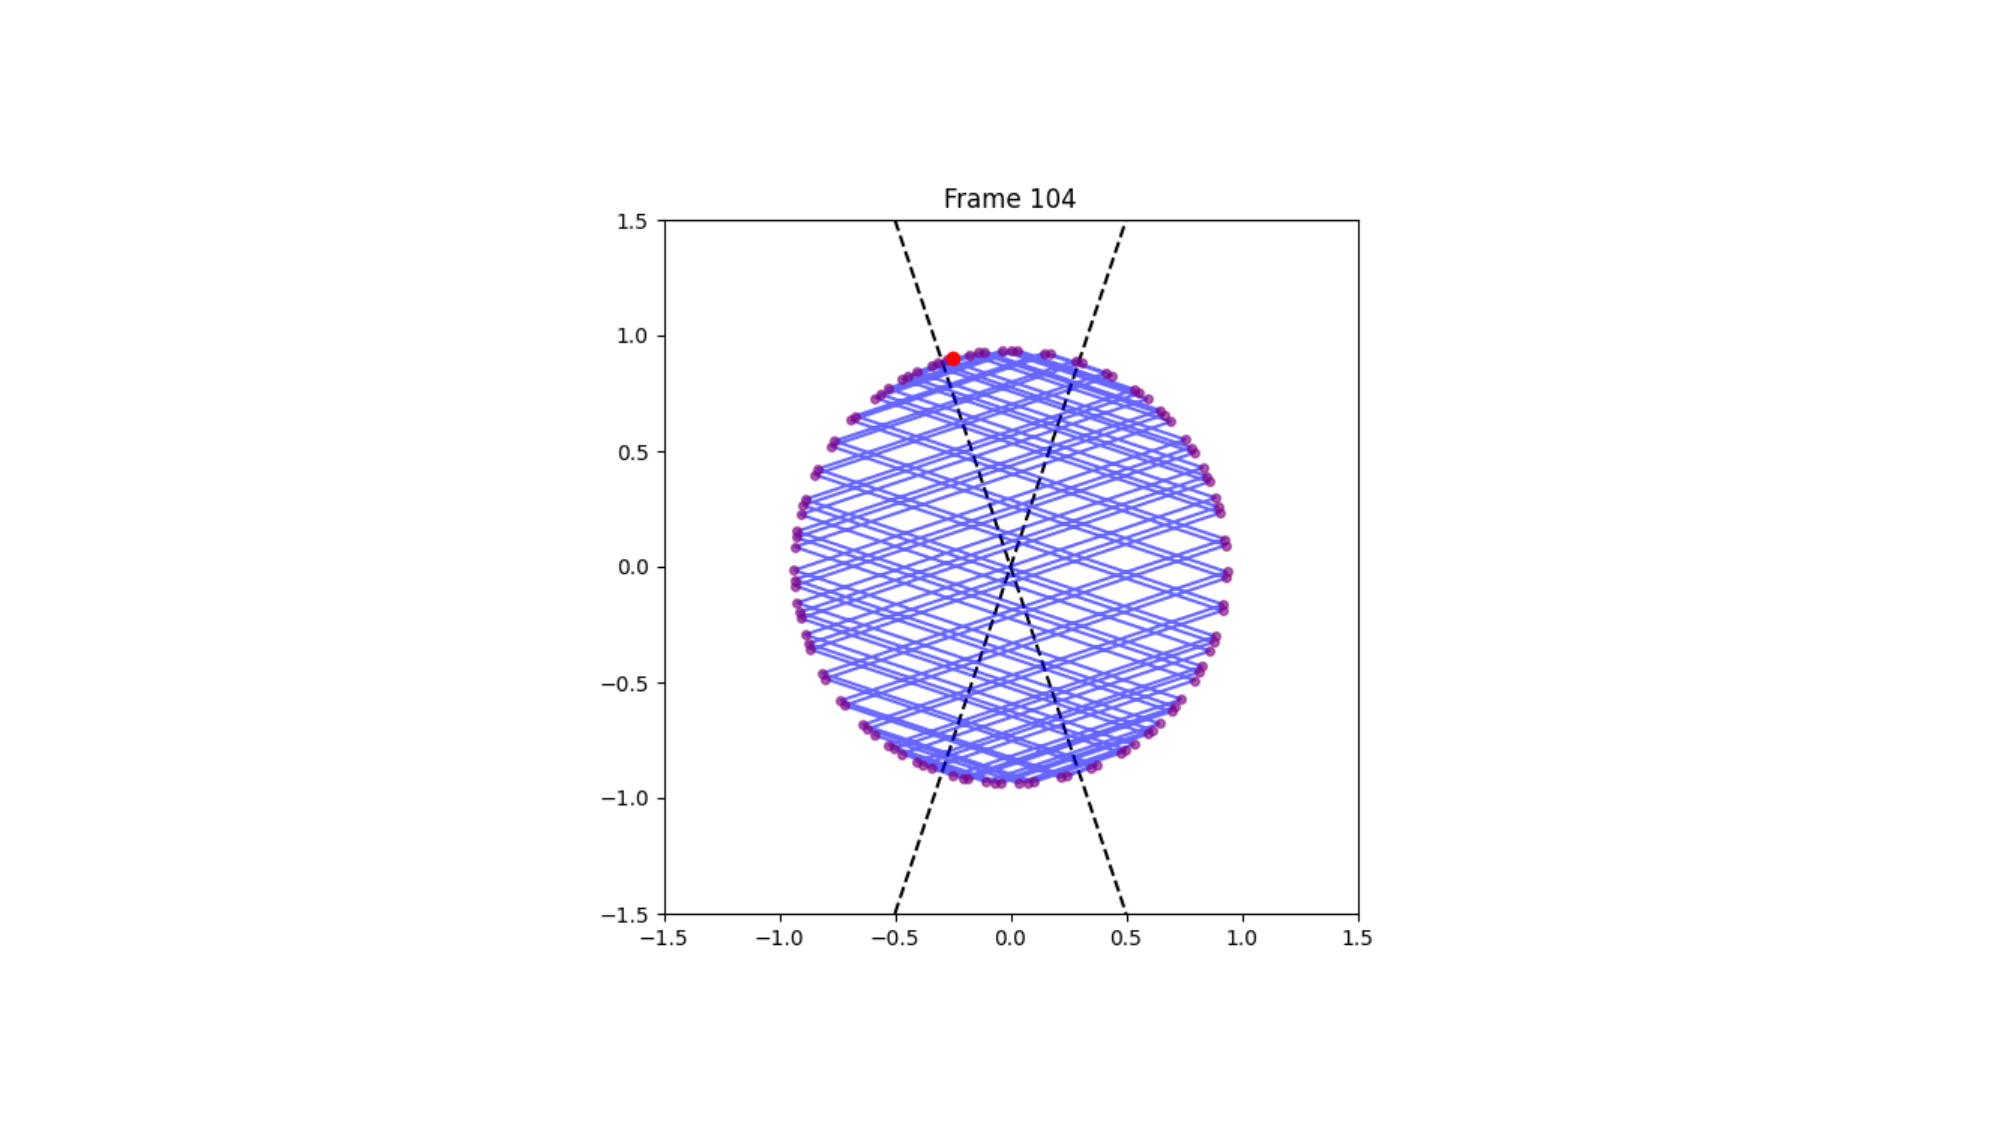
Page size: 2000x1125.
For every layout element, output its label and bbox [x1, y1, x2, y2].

picture [549, 112, 1450, 1013]
